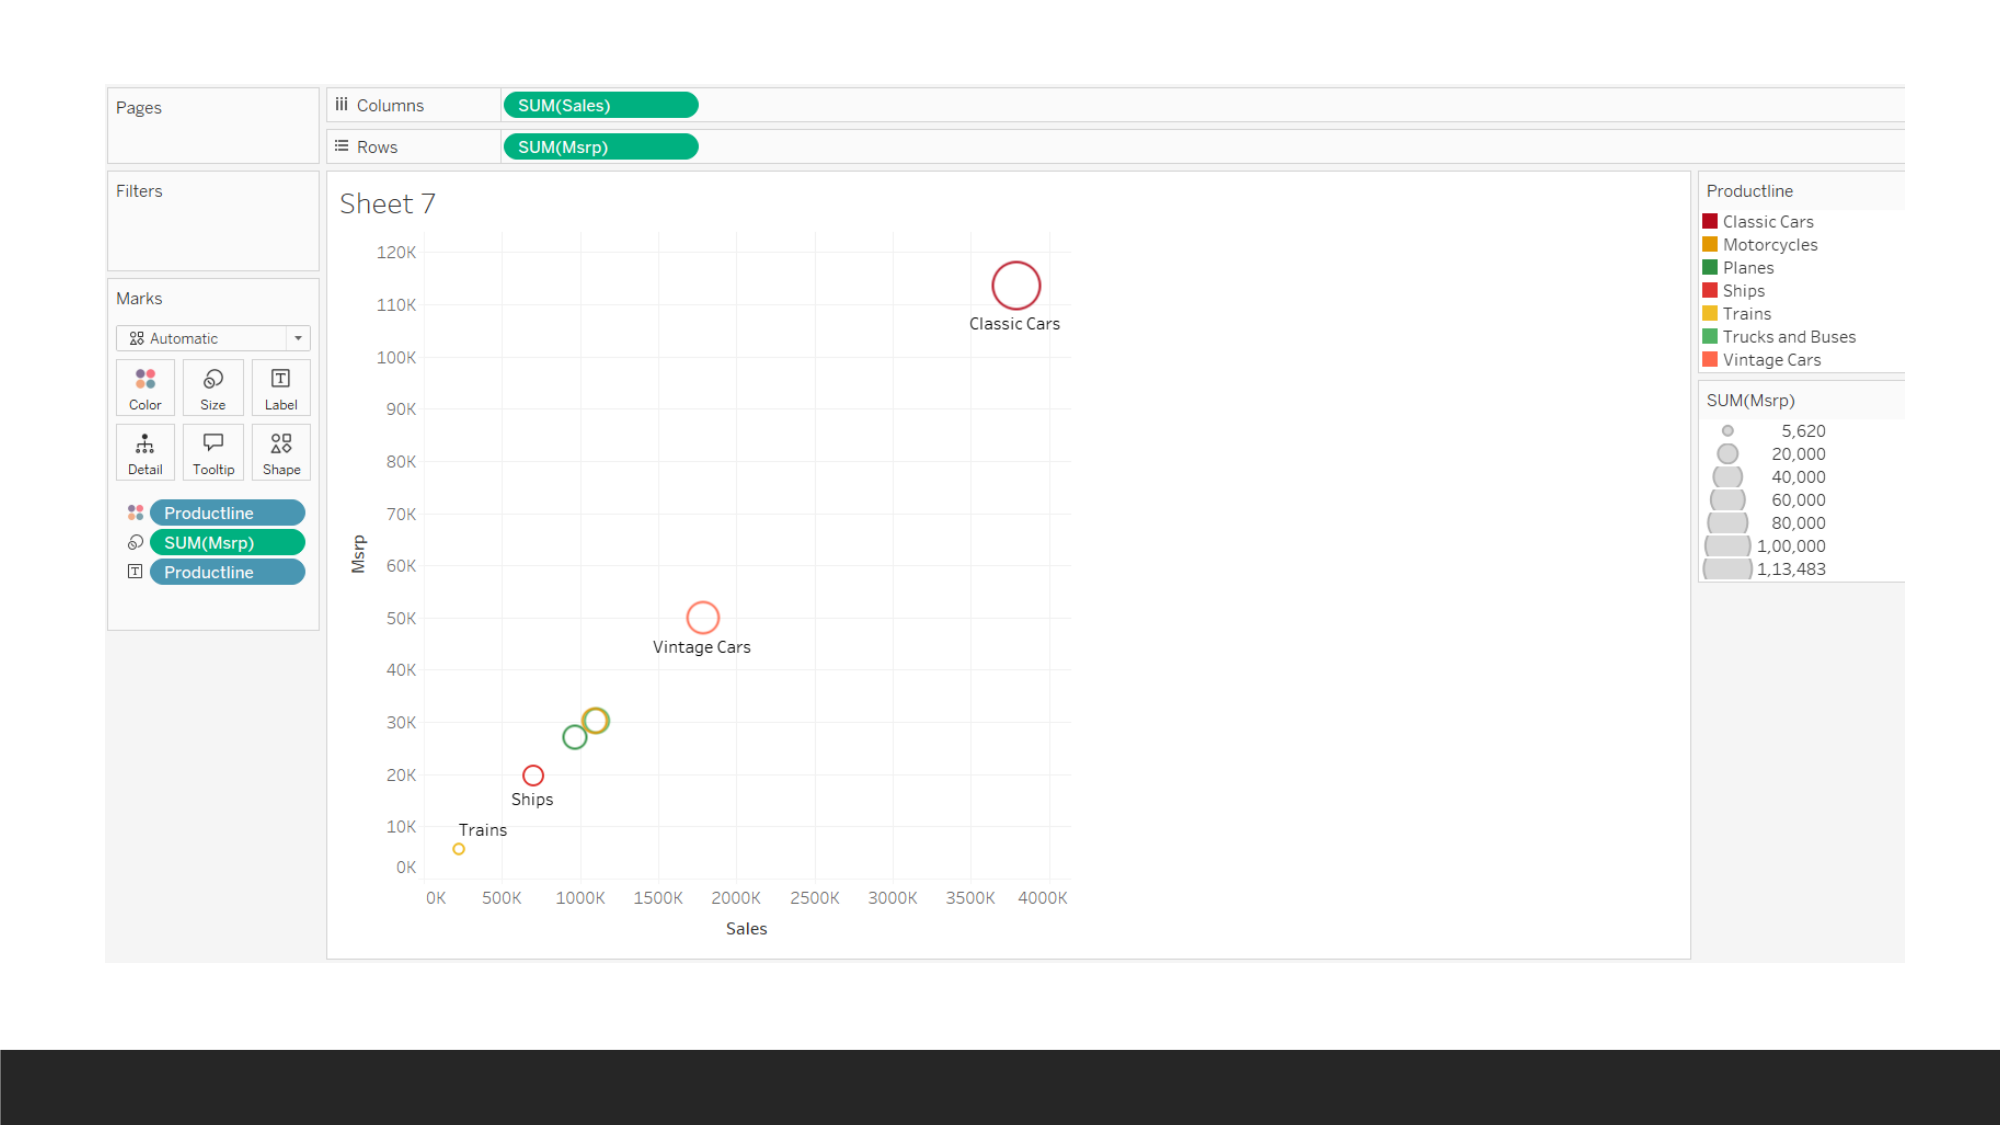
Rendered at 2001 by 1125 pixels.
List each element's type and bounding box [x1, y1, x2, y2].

picture [105, 84, 1905, 964]
